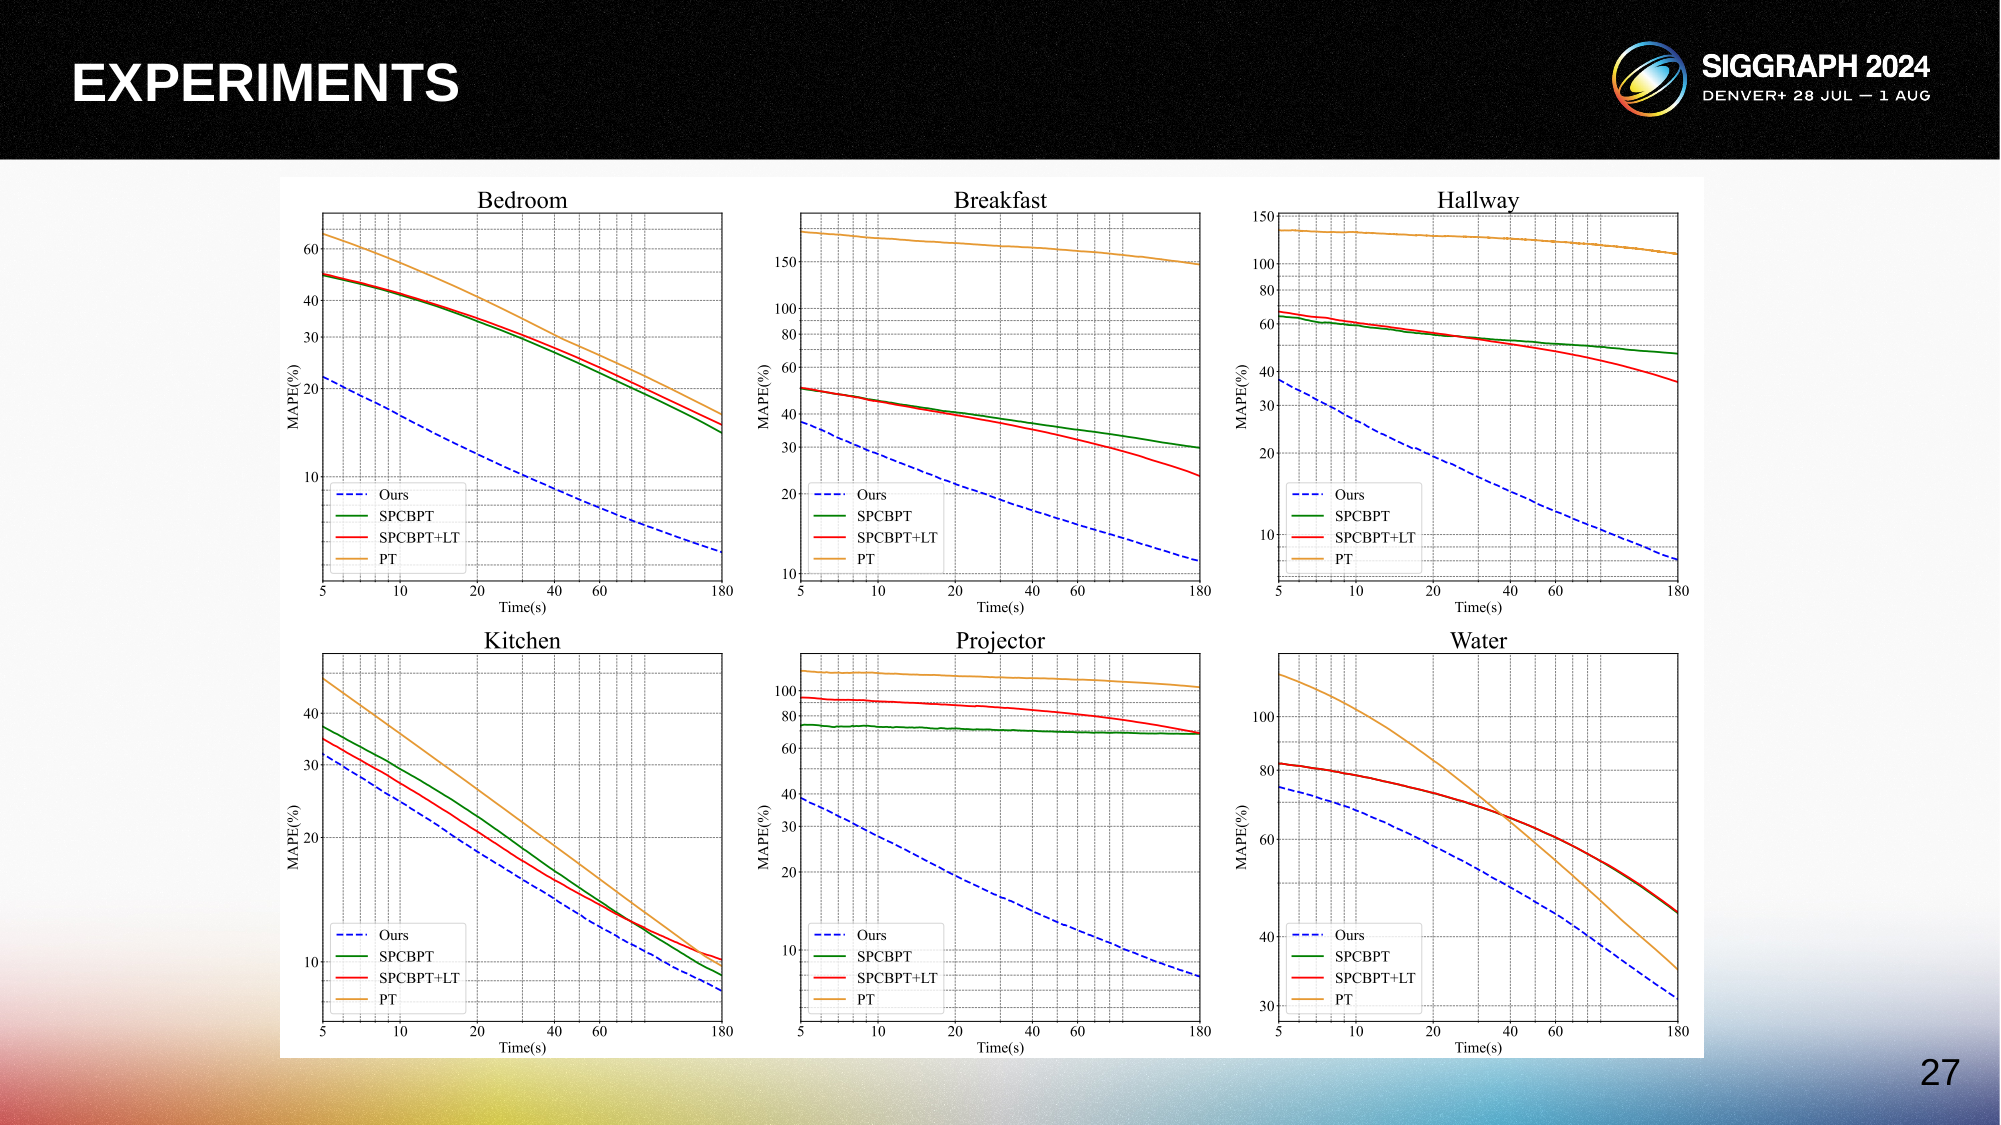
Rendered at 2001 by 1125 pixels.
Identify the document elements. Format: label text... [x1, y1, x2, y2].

text_box EXPERIMENTS [71, 7, 492, 153]
picture [0, 0, 2000, 1125]
